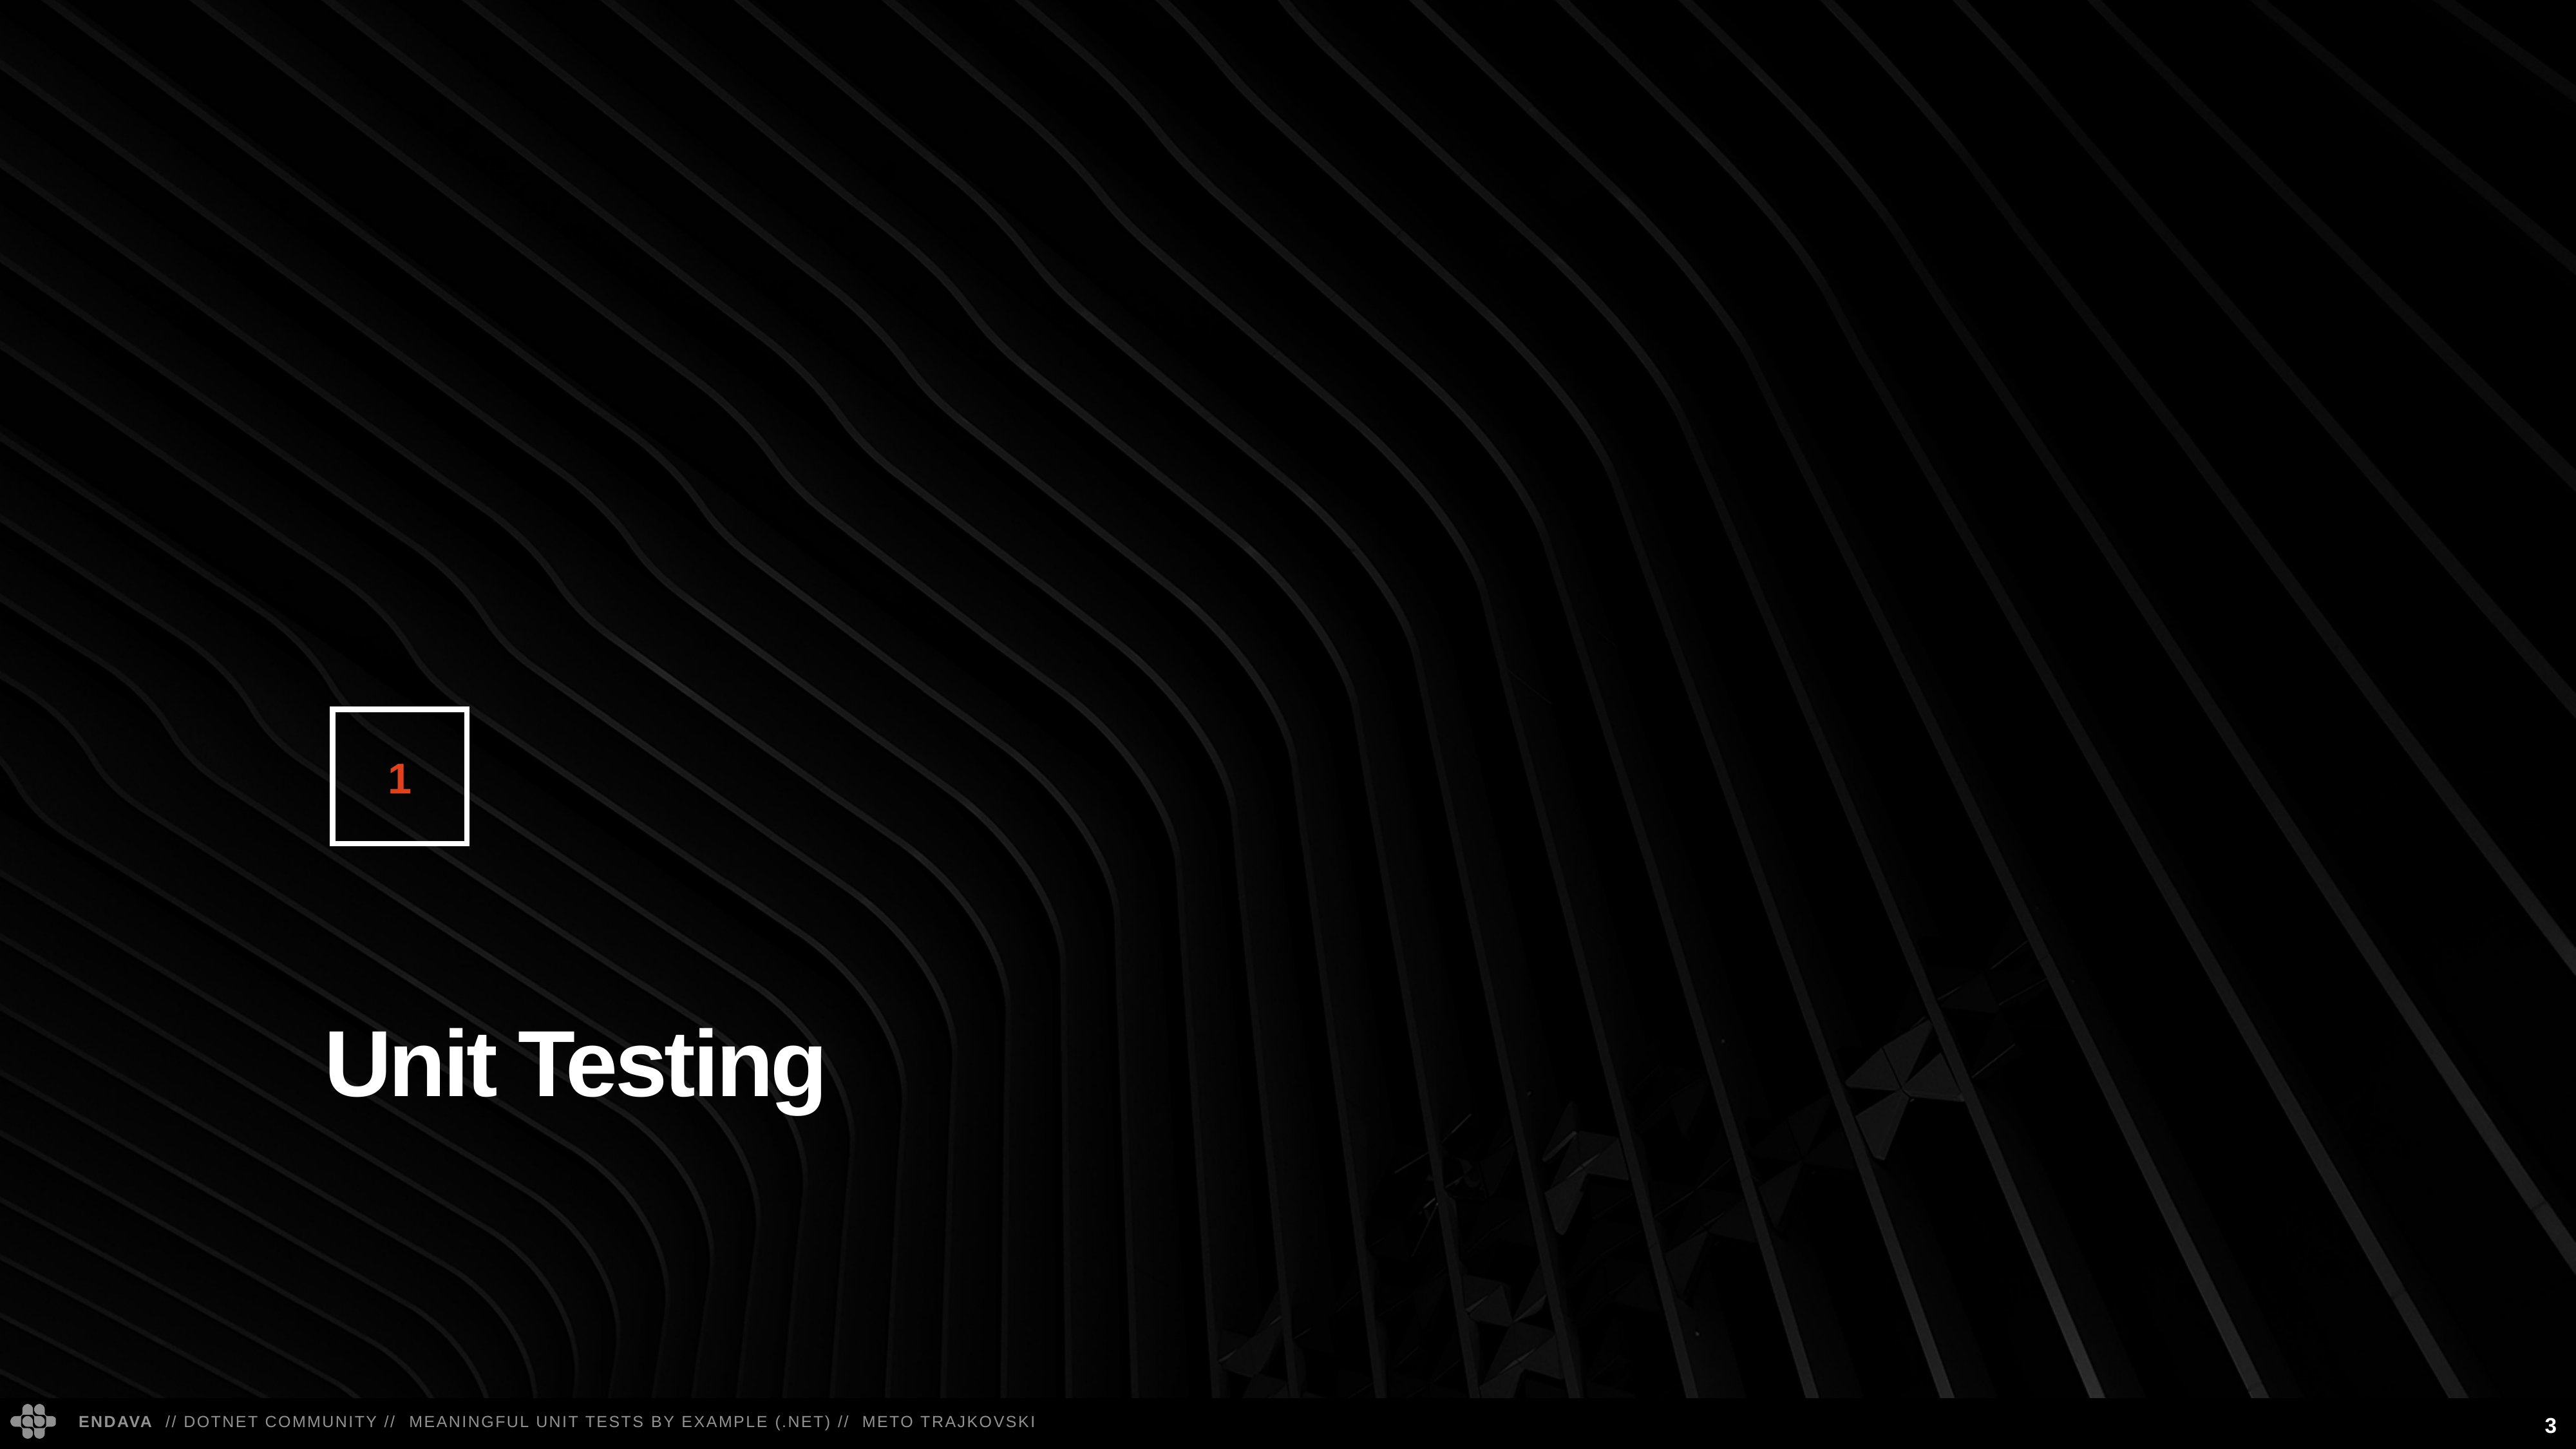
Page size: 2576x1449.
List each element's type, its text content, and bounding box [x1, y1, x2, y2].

slide_number 3 [2535, 1403, 2565, 1445]
picture [0, 0, 2576, 1398]
